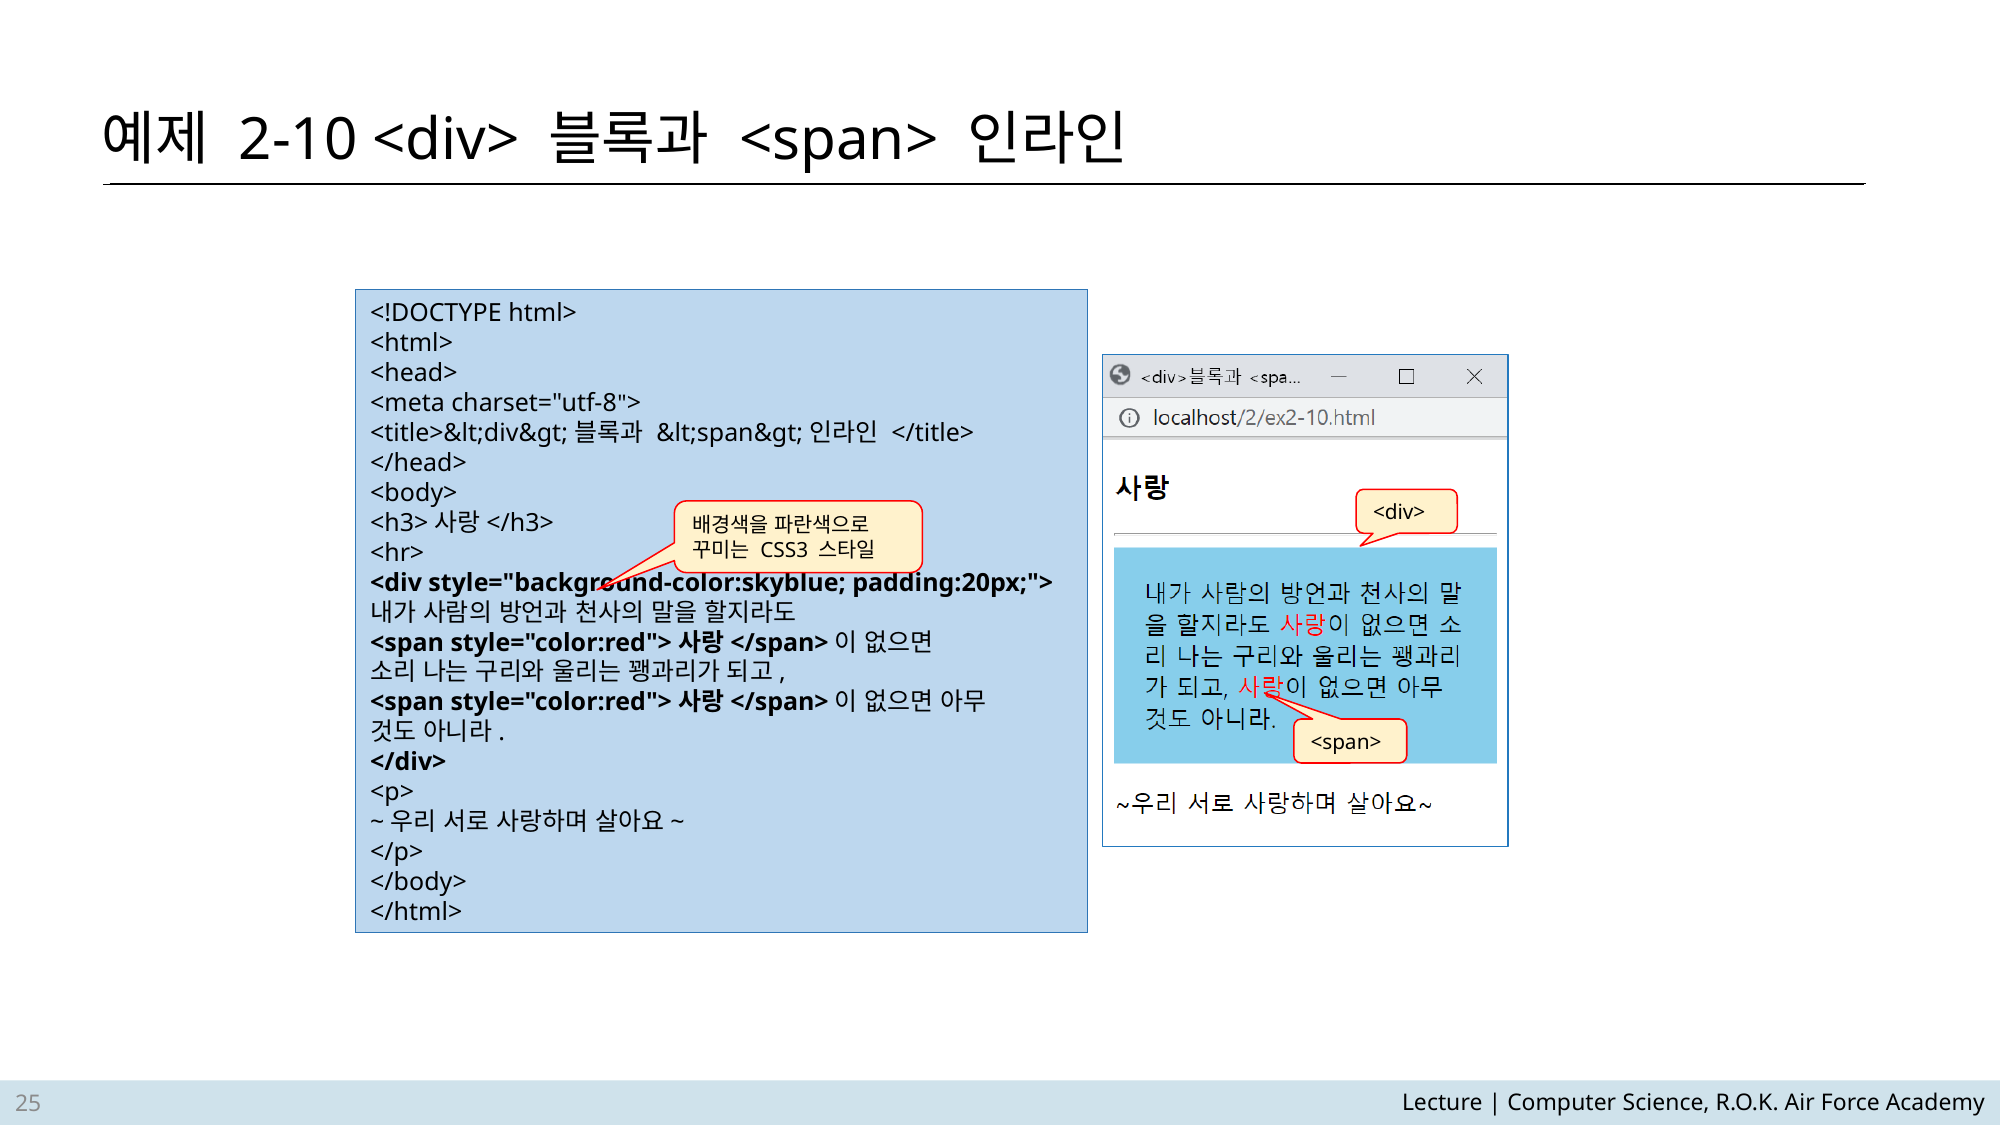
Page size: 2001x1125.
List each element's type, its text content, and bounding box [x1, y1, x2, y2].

list 예제 2-10 <div> 블록과 <span> 인라인 [90, 109, 1862, 172]
text_box <!DOCTYPE html> <html> <head> <meta charset="utf-8"> <title>&lt;div&gt;블록과 &lt;span&gt;인라인 </title> </head> <body> <h3>사랑</h3> <hr> <div style="background-color:skyblue; padding:20px;"> 내가 사람의 방언과 천사의 말을 할지라도 <span style="color:red">사랑</span>이 없으면 소리 나는 구리와 울리는 꽹과리가 되고, <span style="color:red">사랑</span>이 없으면 아무 것도 아니라. </div> <p> ~우리 서로 사랑하며 살아요~ </p> </body> </html> [355, 289, 1088, 933]
text_box 배경색을 파란색으로 꾸미는 CSS3 스타일 [596, 500, 923, 590]
picture [1102, 354, 1508, 847]
slide_number 25 [0, 1086, 114, 1123]
